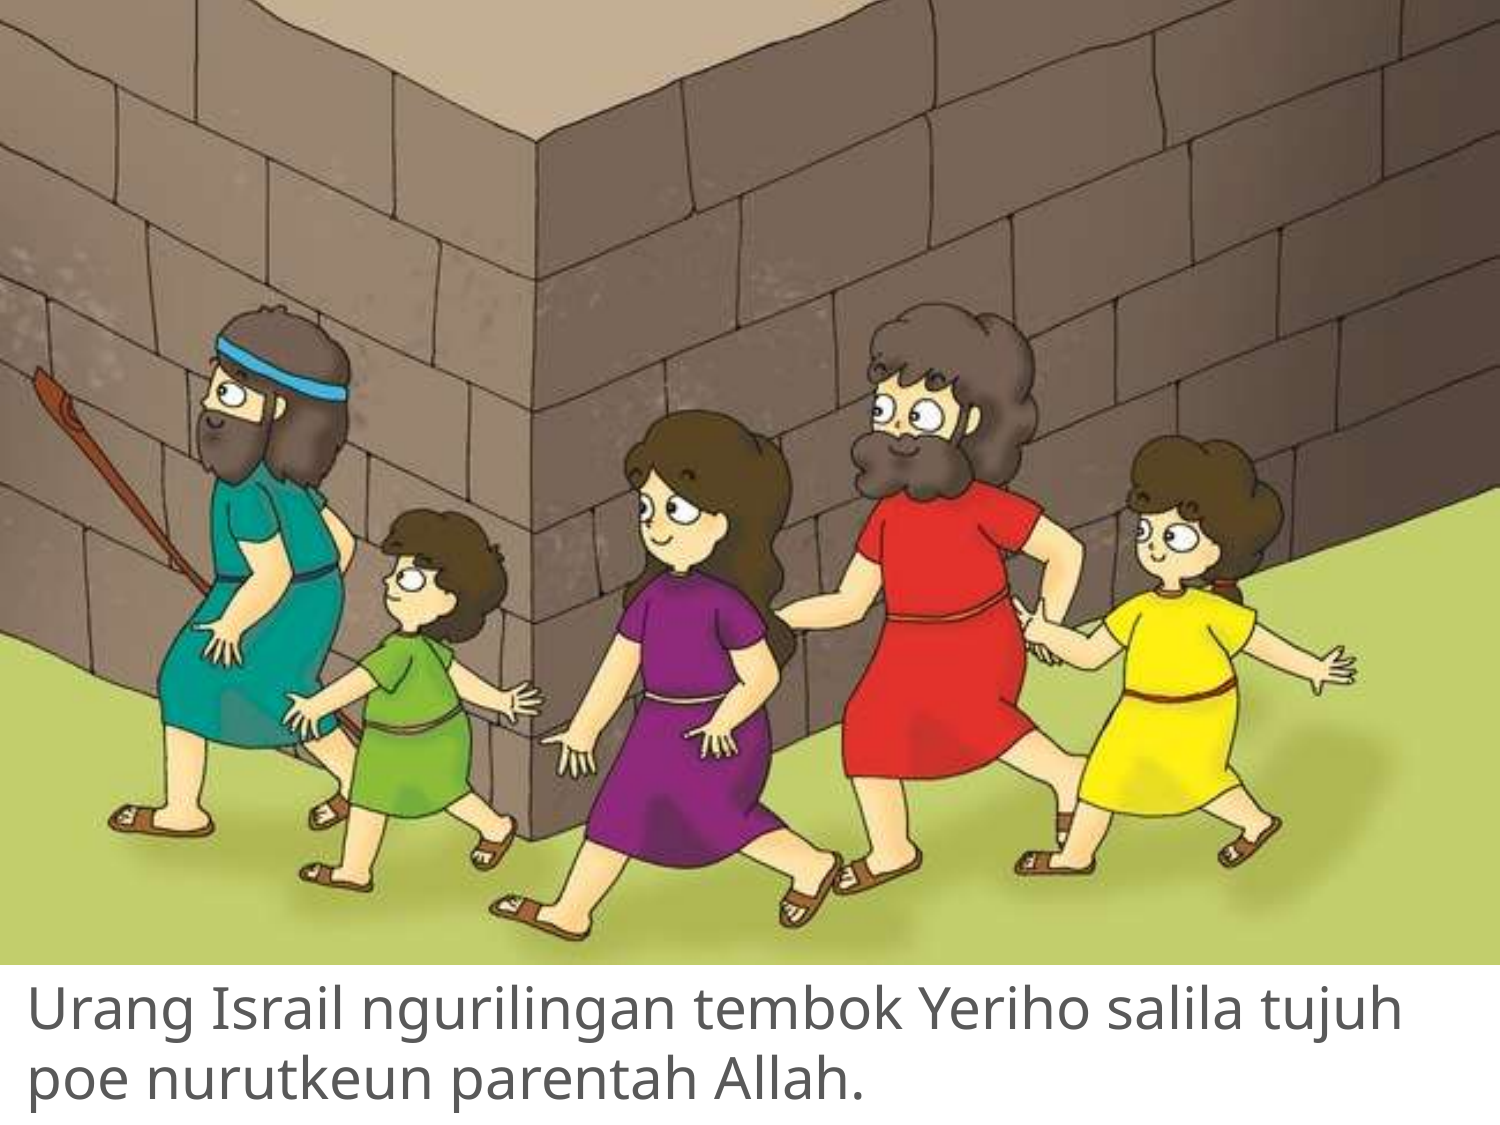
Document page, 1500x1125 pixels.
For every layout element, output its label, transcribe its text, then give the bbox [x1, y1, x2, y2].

text_box Urang Israil ngurilingan tembok Yeriho salila tujuh poe nurutkeun parentah Allah. [11, 973, 1498, 1119]
picture [0, 0, 1500, 965]
